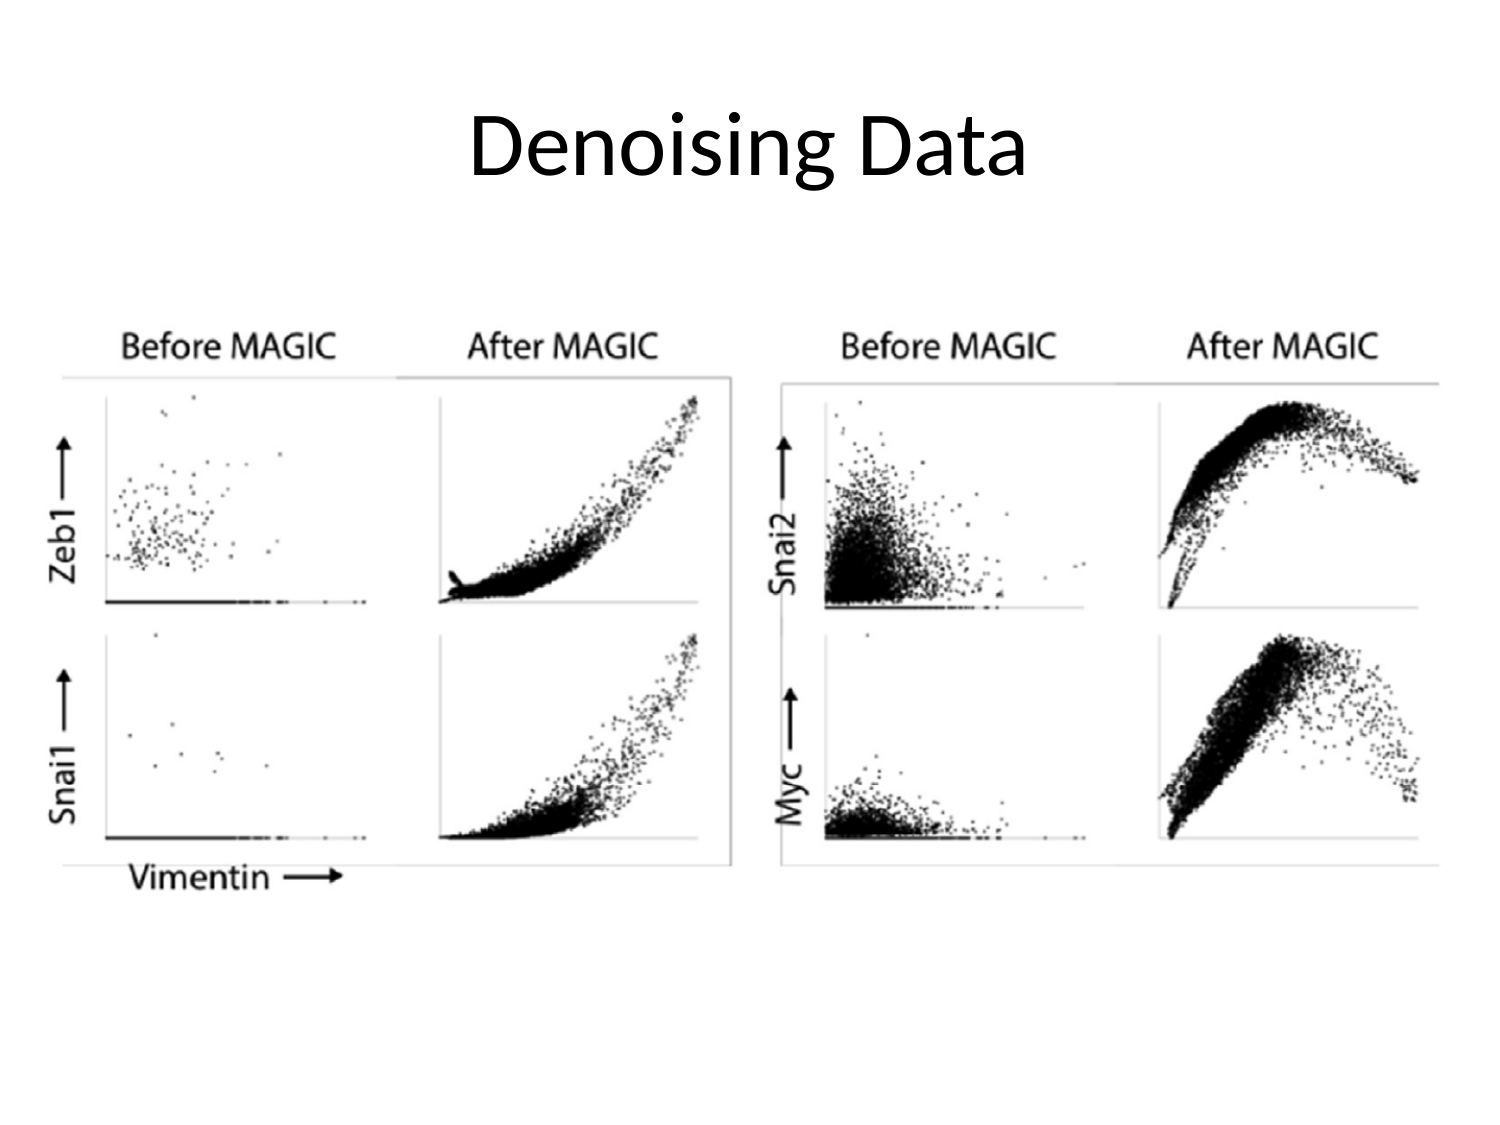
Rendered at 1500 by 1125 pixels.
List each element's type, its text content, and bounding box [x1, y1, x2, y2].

title Denoising Data [75, 45, 1425, 233]
picture [21, 302, 1479, 905]
